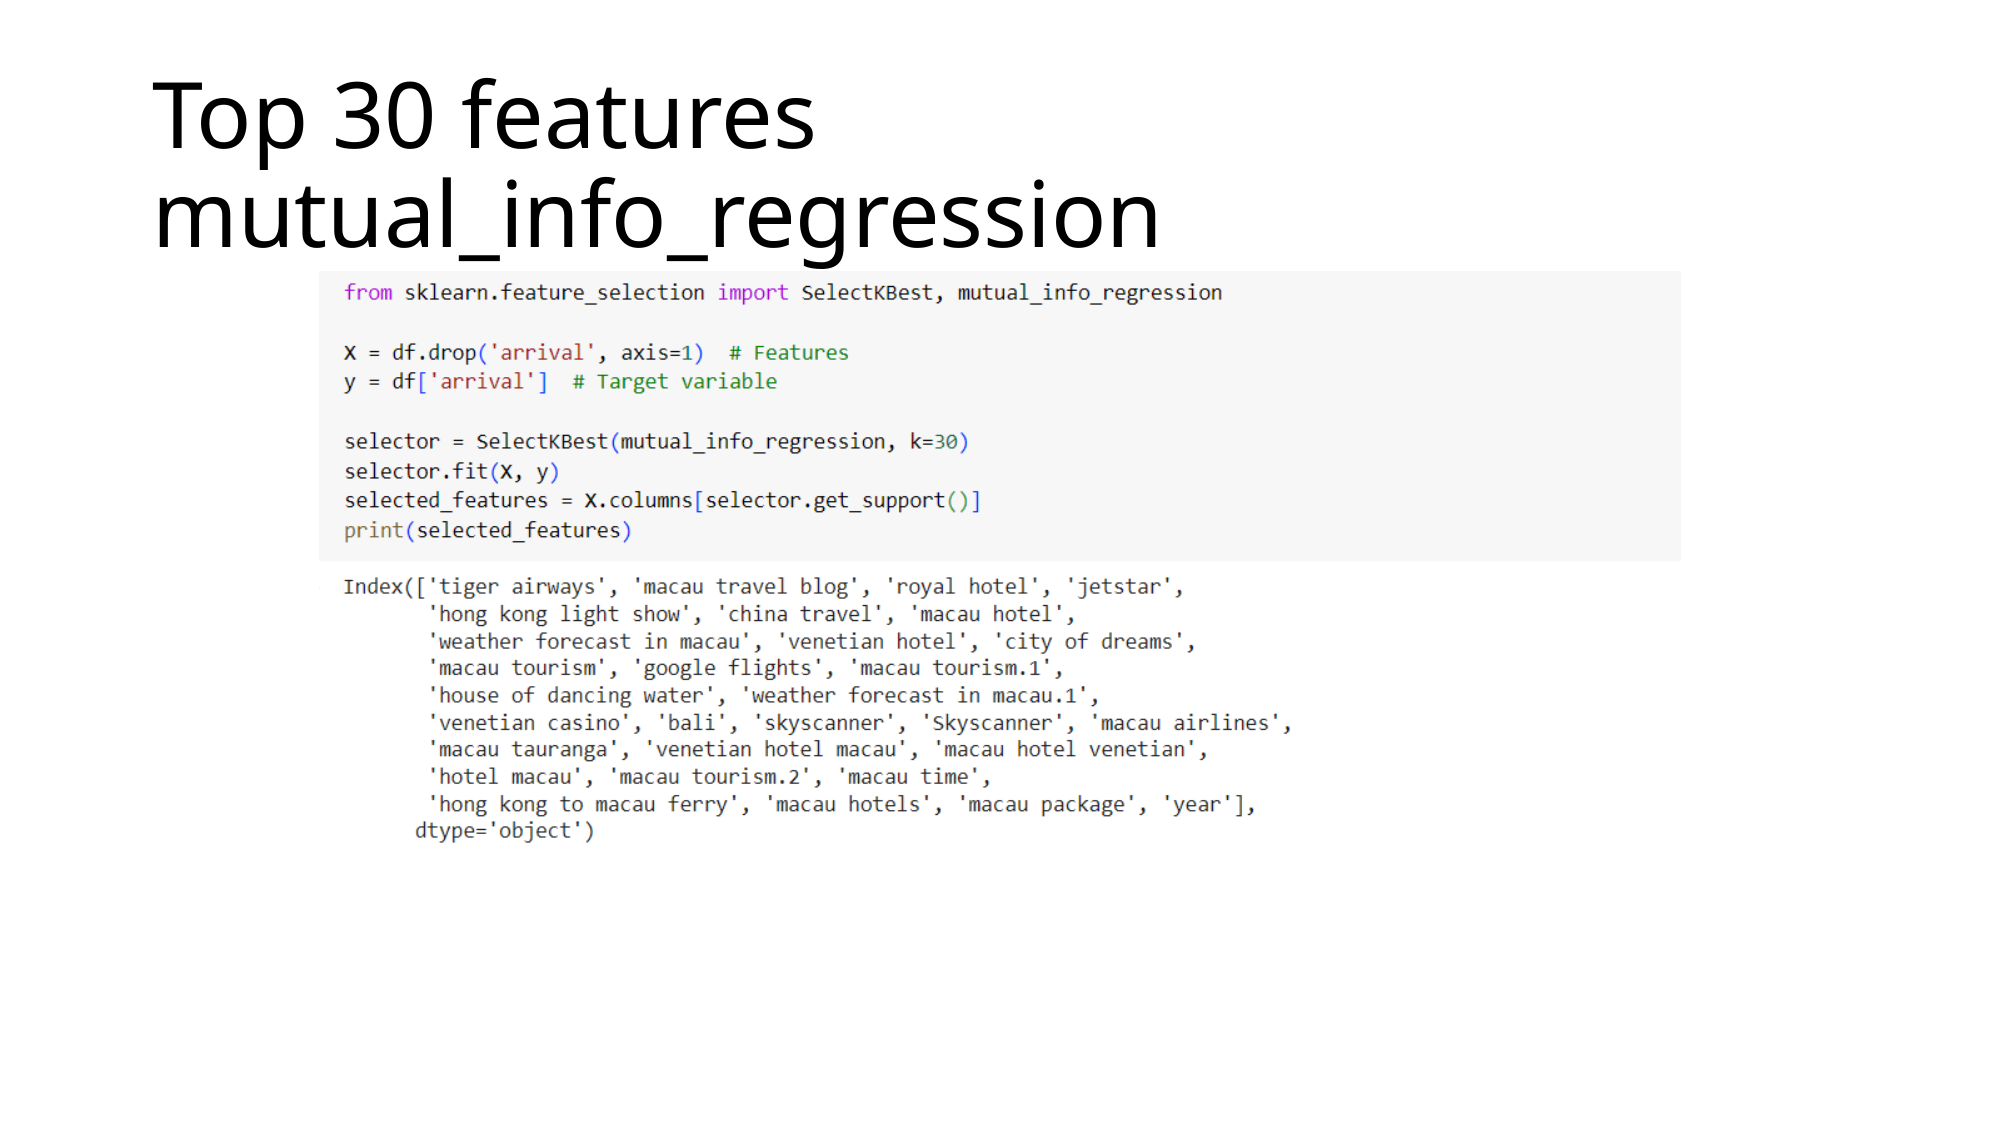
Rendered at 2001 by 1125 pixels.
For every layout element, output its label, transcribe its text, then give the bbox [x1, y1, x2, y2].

title Top 30 features mutual_info_regression [137, 59, 1863, 278]
picture [319, 271, 1681, 854]
